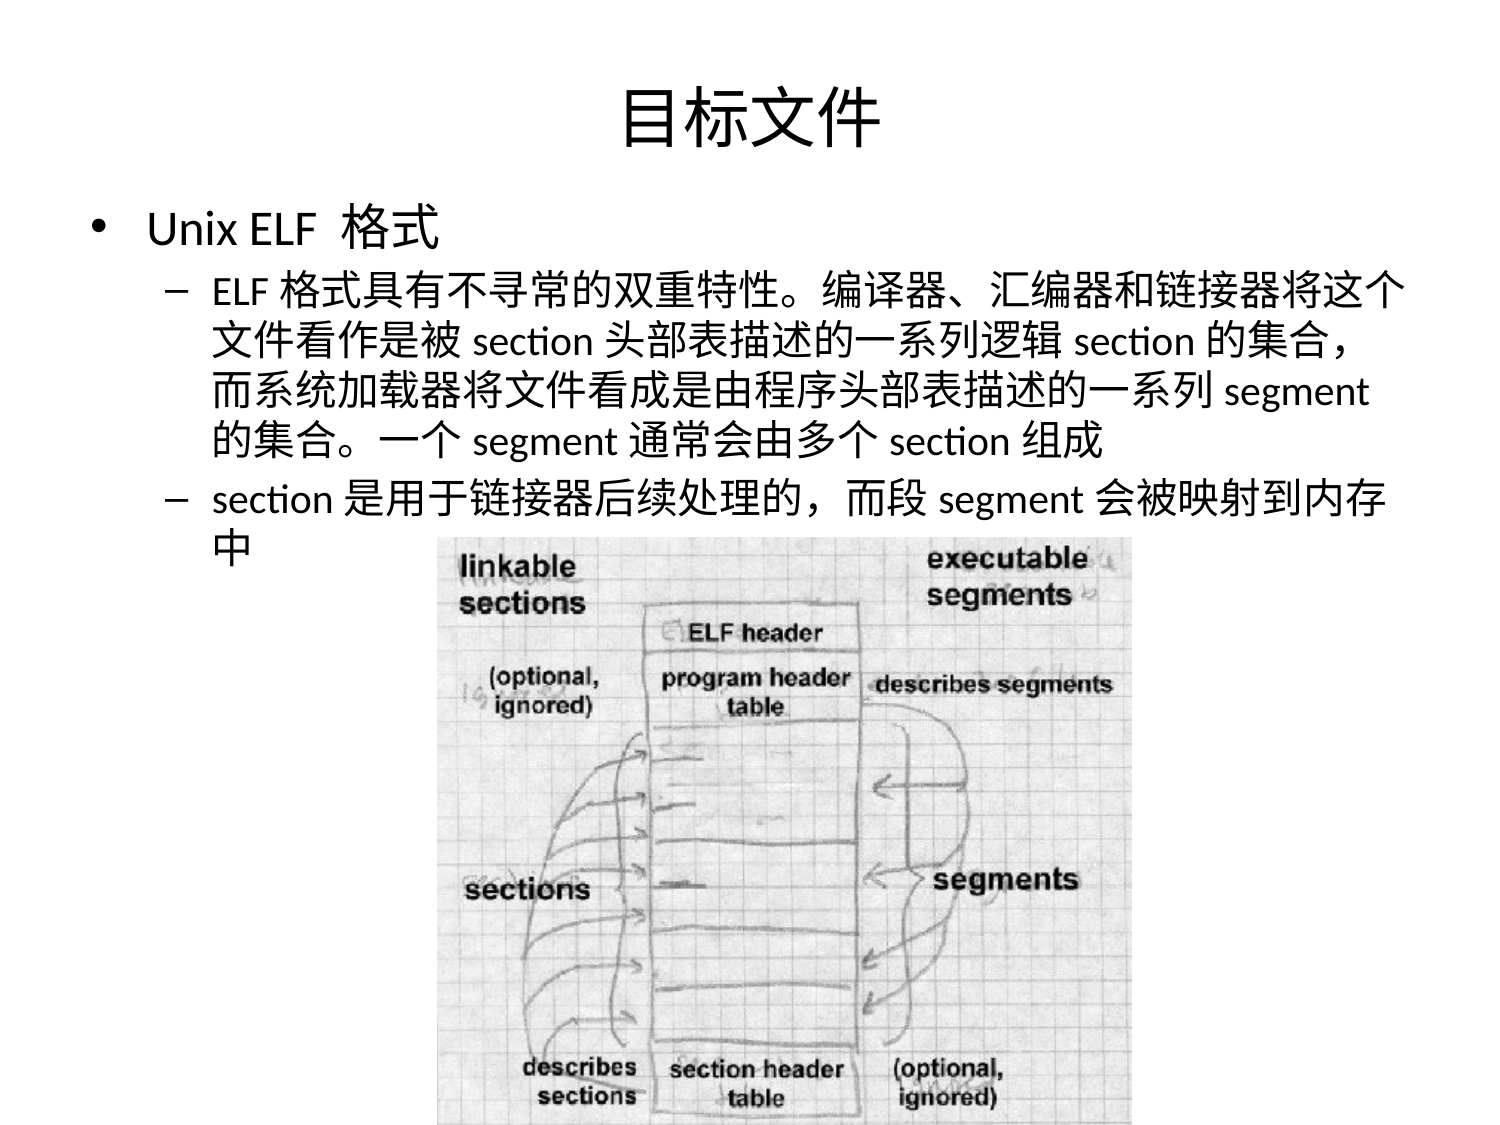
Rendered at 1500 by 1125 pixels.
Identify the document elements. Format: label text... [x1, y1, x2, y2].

picture [437, 537, 1132, 1125]
title 目标文件 [75, 45, 1425, 187]
list Unix ELF 格式 ELF格式具有不寻常的双重特性。编译器、汇编器和链接器将这个文件看作是被section头部表描述的一系列逻辑section的集合，而系统加载器将文件看成是由程序头部表描述的一系列segment的集合。一个segment通常会由多个section组成 section是用于链接器后续处理的，而段segment会被映射到内存中 [75, 187, 1425, 1100]
